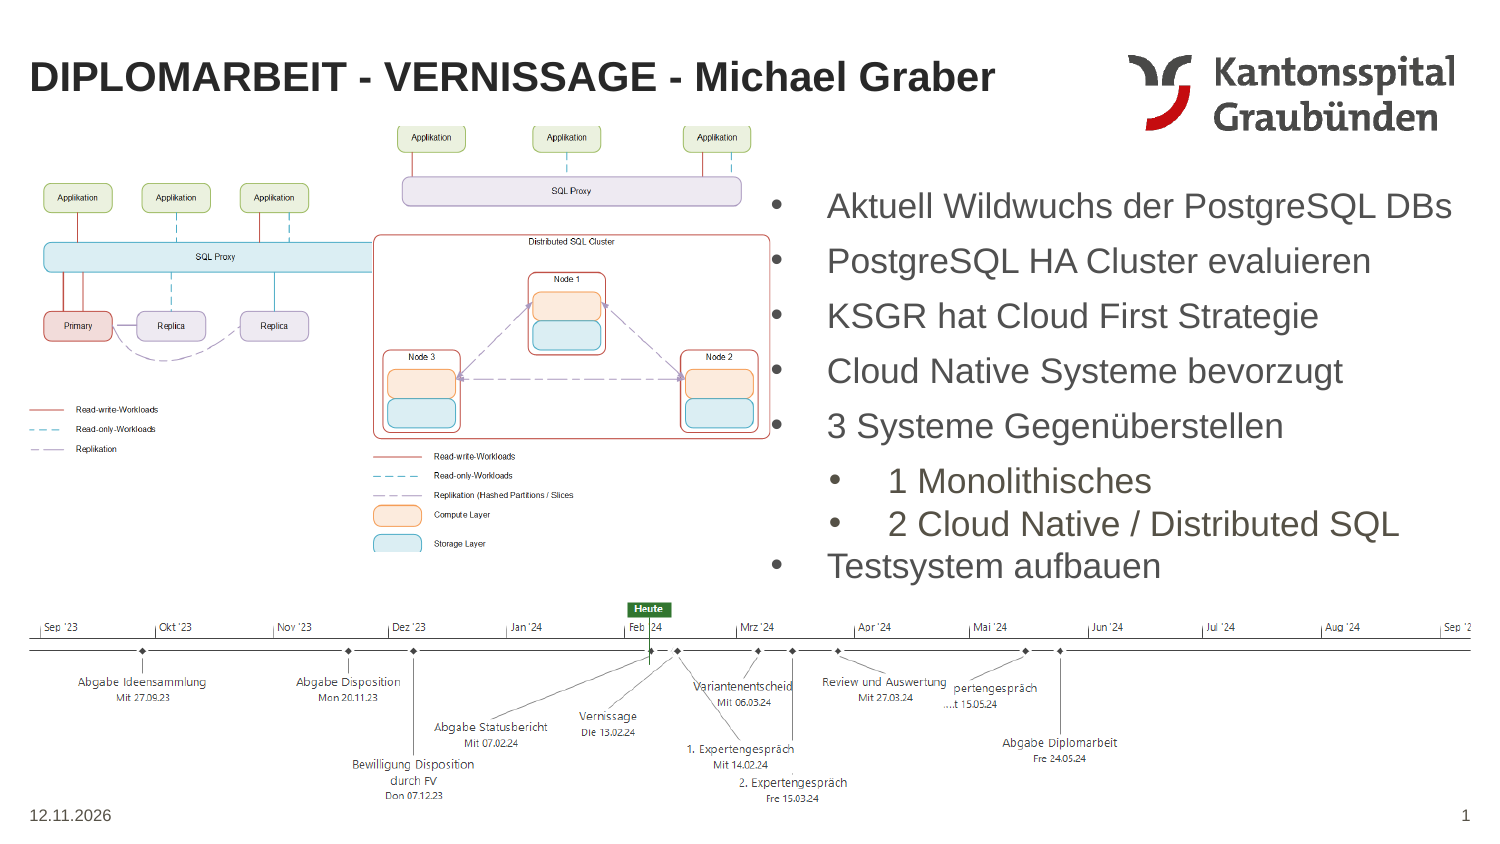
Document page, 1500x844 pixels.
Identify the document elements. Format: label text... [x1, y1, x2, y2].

slide_number 1 [1316, 815, 1471, 830]
list Aktuell Wildwuchs der PostgreSQL DBs PostgreSQL HA Cluster evaluieren KSGR hat Cloud First Strategie Cloud Native Systeme bevorzugt 3 Systeme Gegenüberstellen 1 Monolithisches 2 Cloud Native / Distributed SQL Testsystem aufbauen [774, 183, 1471, 500]
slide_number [29, 816, 296, 830]
list DIPLOMARBEIT - VERNISSAGE - Michael Graber [29, 32, 1117, 157]
picture [1128, 55, 1454, 131]
picture [29, 126, 771, 553]
picture [29, 601, 1471, 809]
